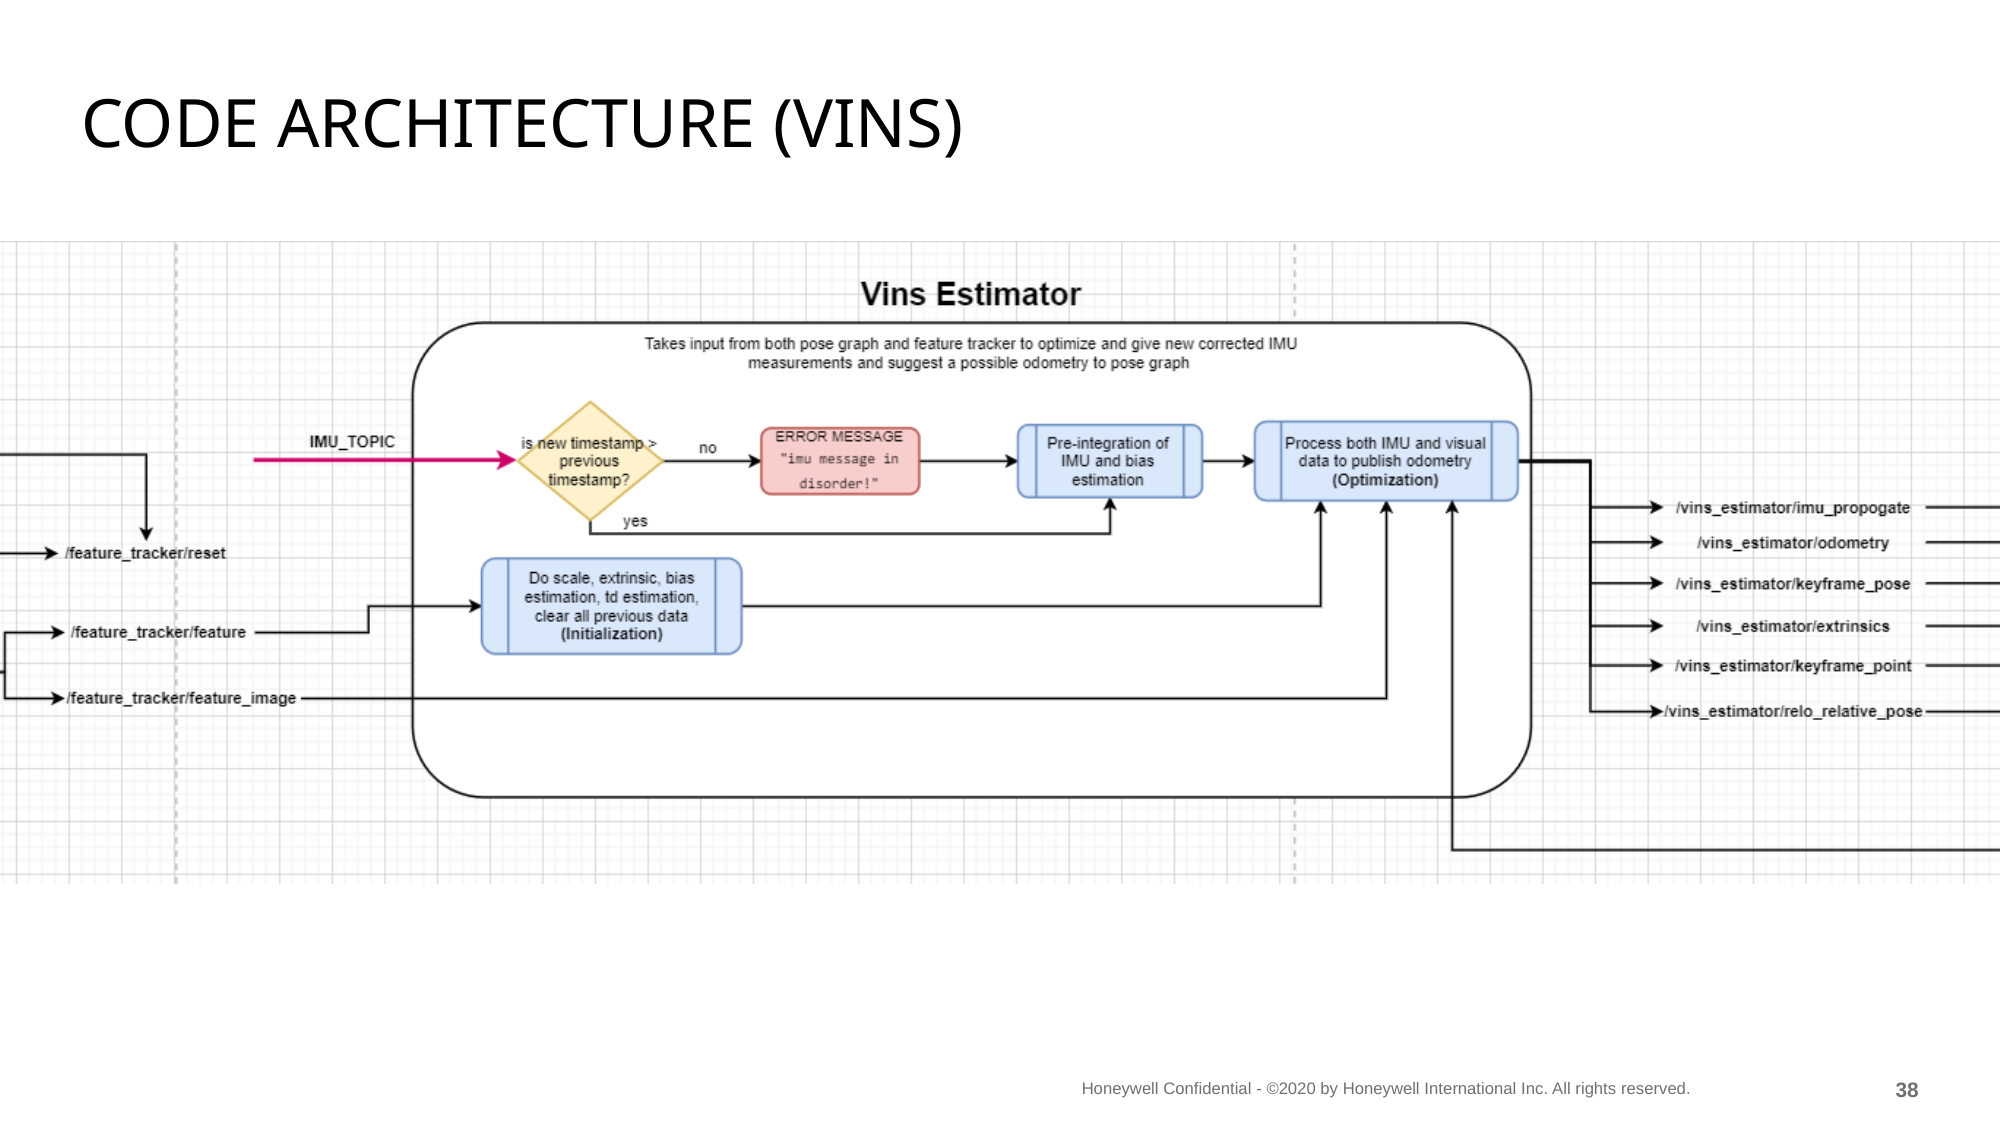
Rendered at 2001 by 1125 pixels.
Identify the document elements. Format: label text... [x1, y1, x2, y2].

title Code Architecture (VINS) [81, 81, 1919, 150]
slide_number 36 [1837, 1062, 1919, 1102]
picture [0, 241, 2000, 884]
